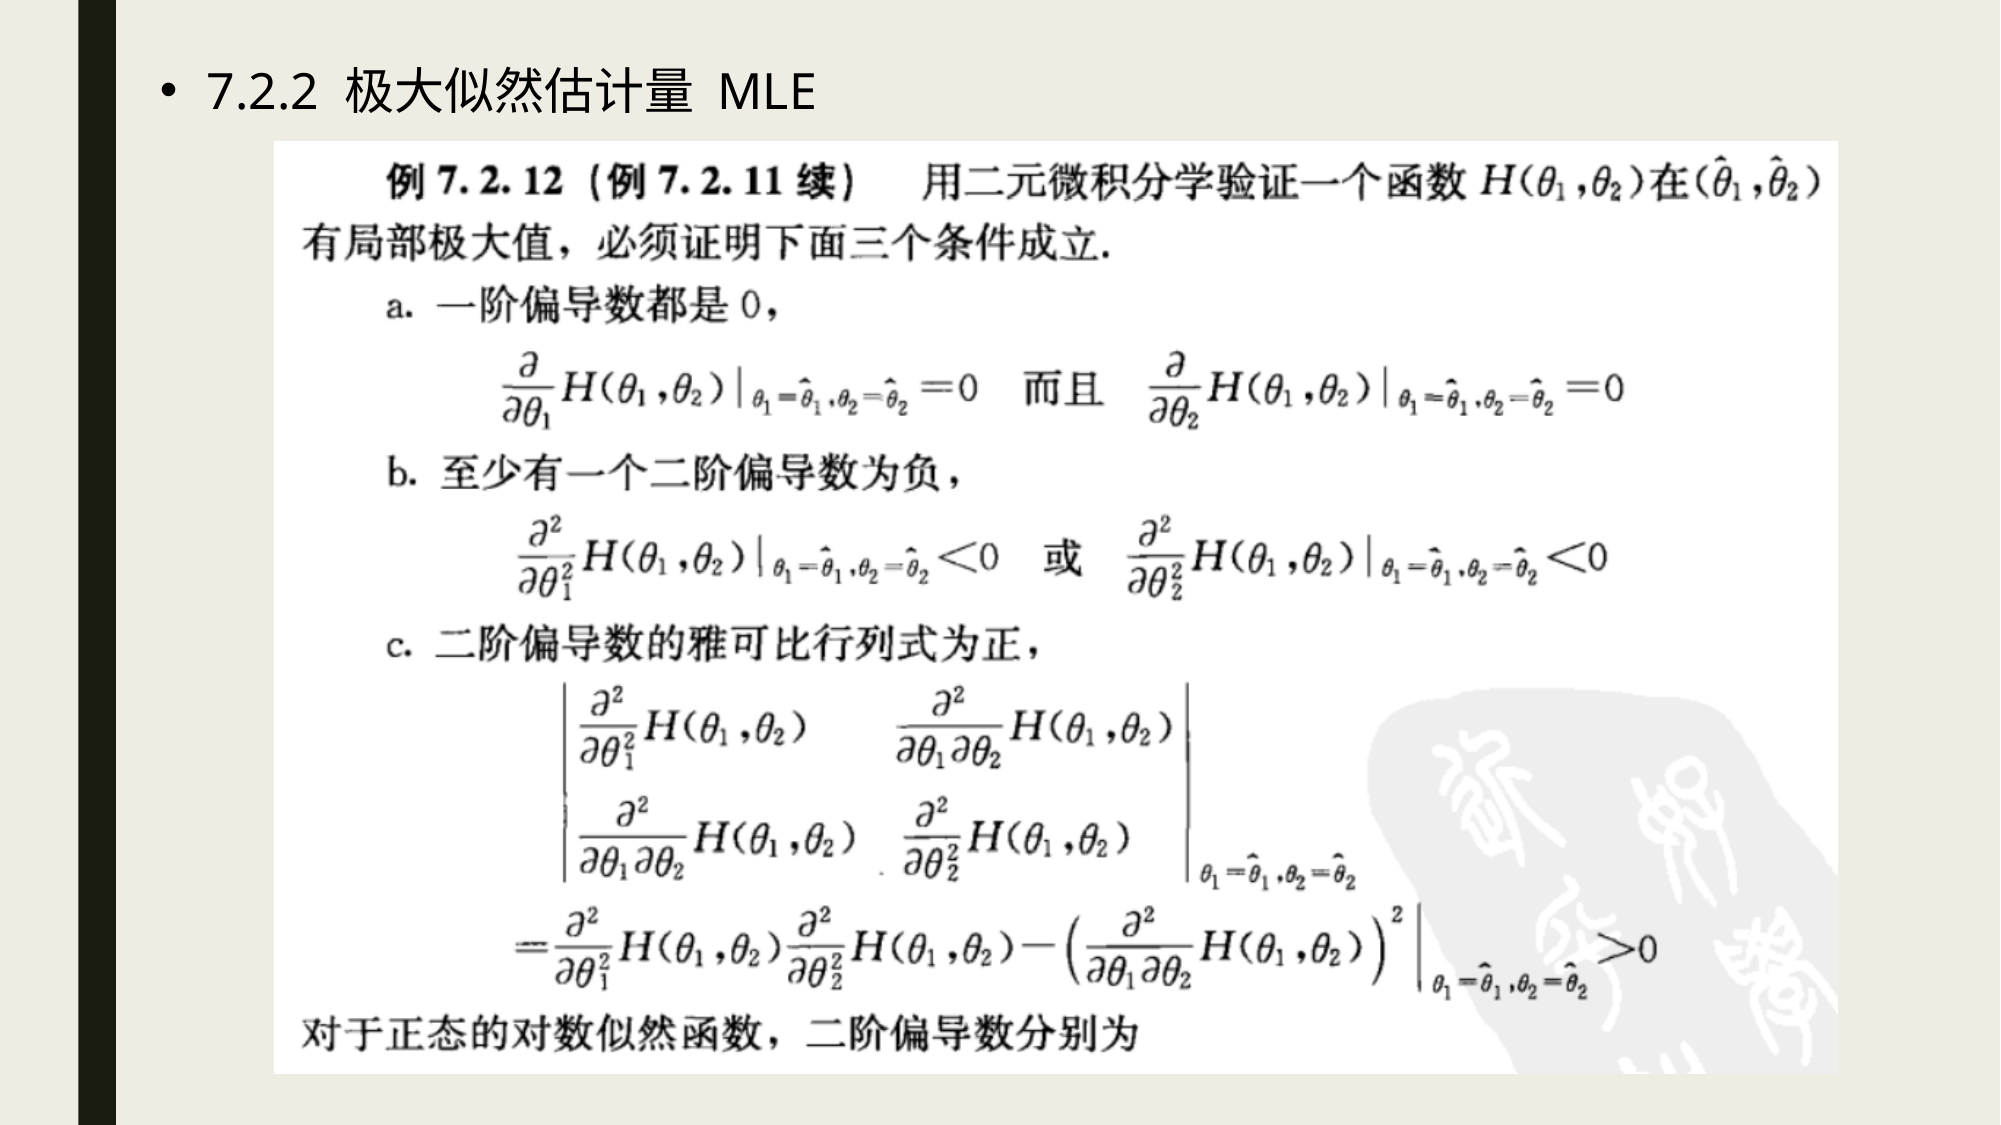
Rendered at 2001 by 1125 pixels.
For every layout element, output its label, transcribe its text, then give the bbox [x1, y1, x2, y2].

picture [274, 141, 1838, 1074]
text_box 7.2.2 极大似然估计量 MLE [145, 51, 1315, 127]
